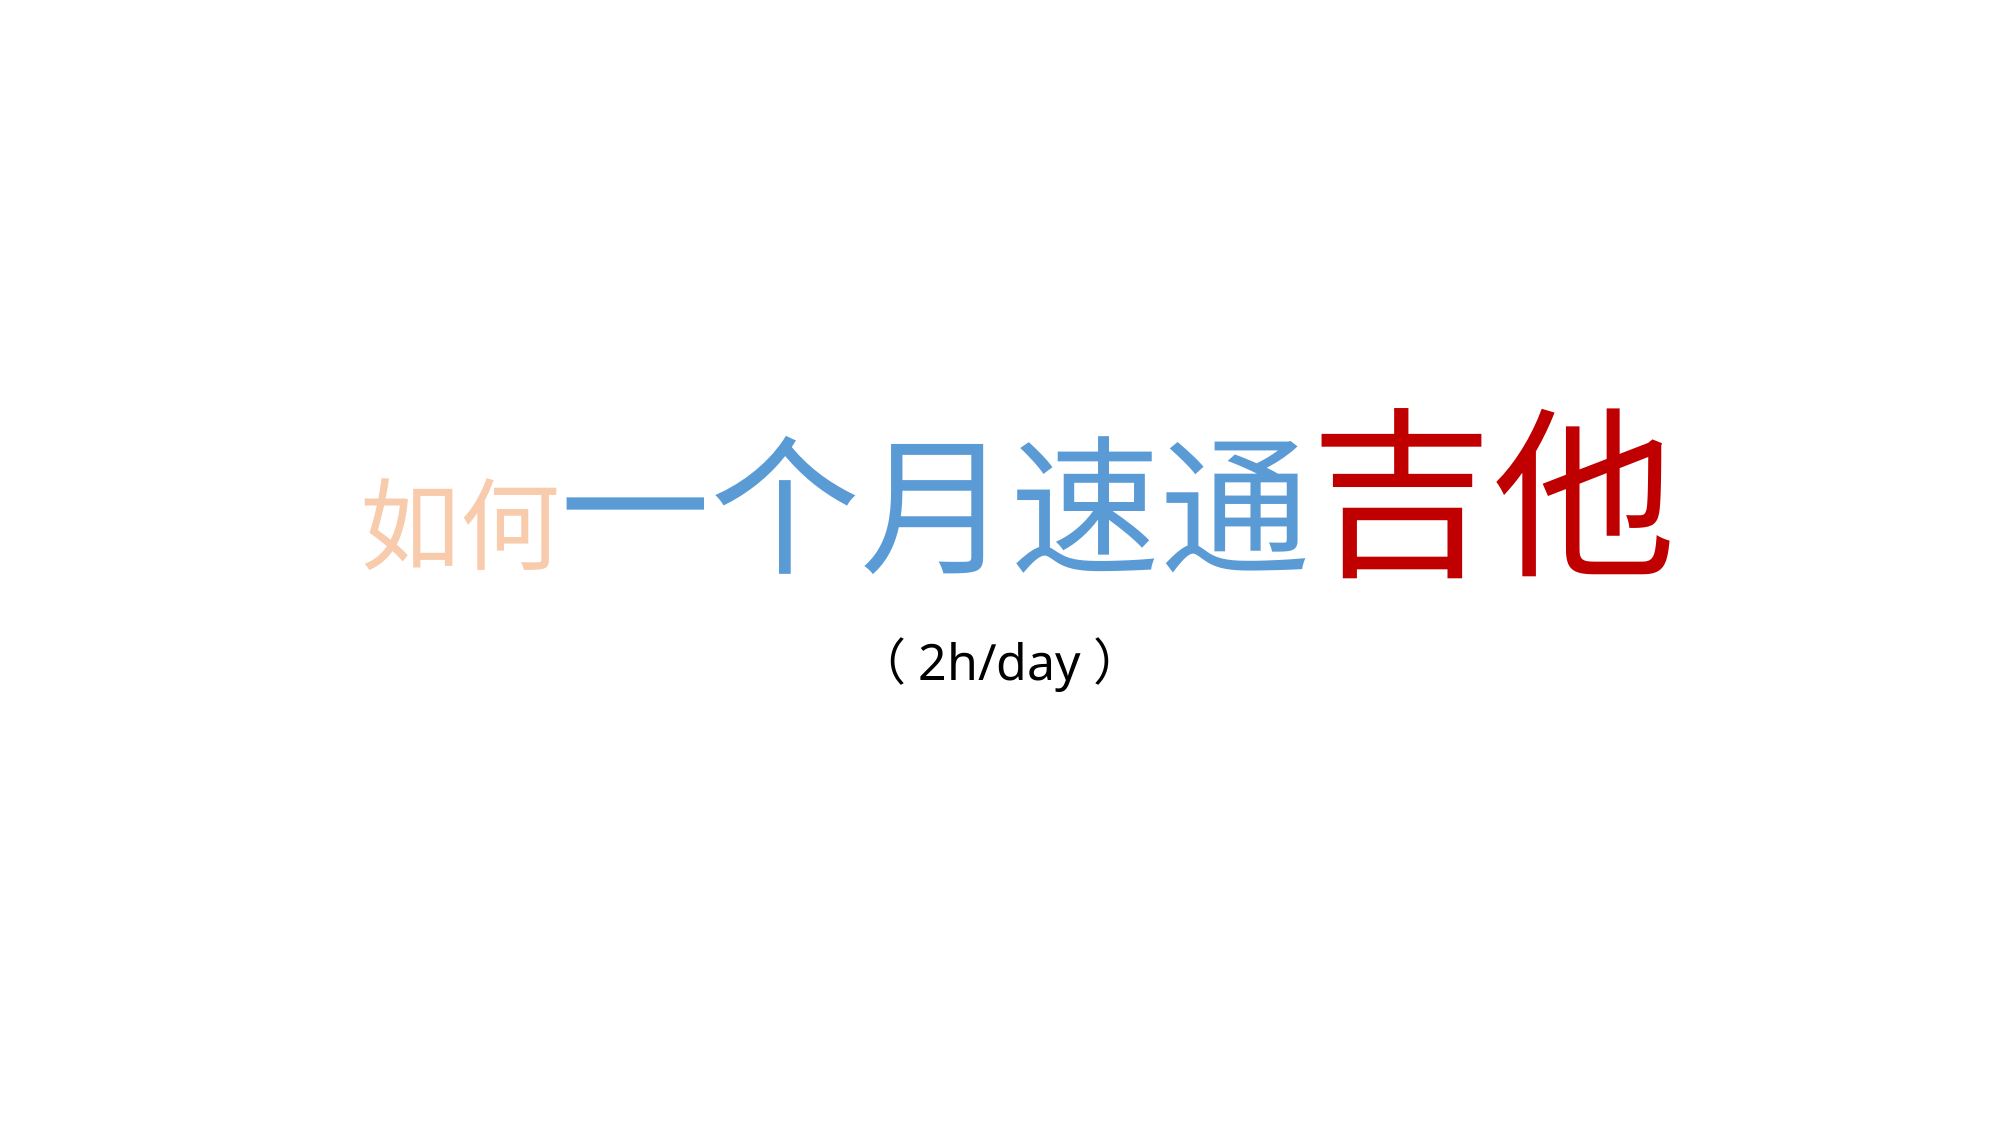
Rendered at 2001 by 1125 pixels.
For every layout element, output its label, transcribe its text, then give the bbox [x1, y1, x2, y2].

subtitle （2h/day） [249, 630, 1750, 902]
title 如何一个月速通吉他 [128, 217, 1910, 610]
